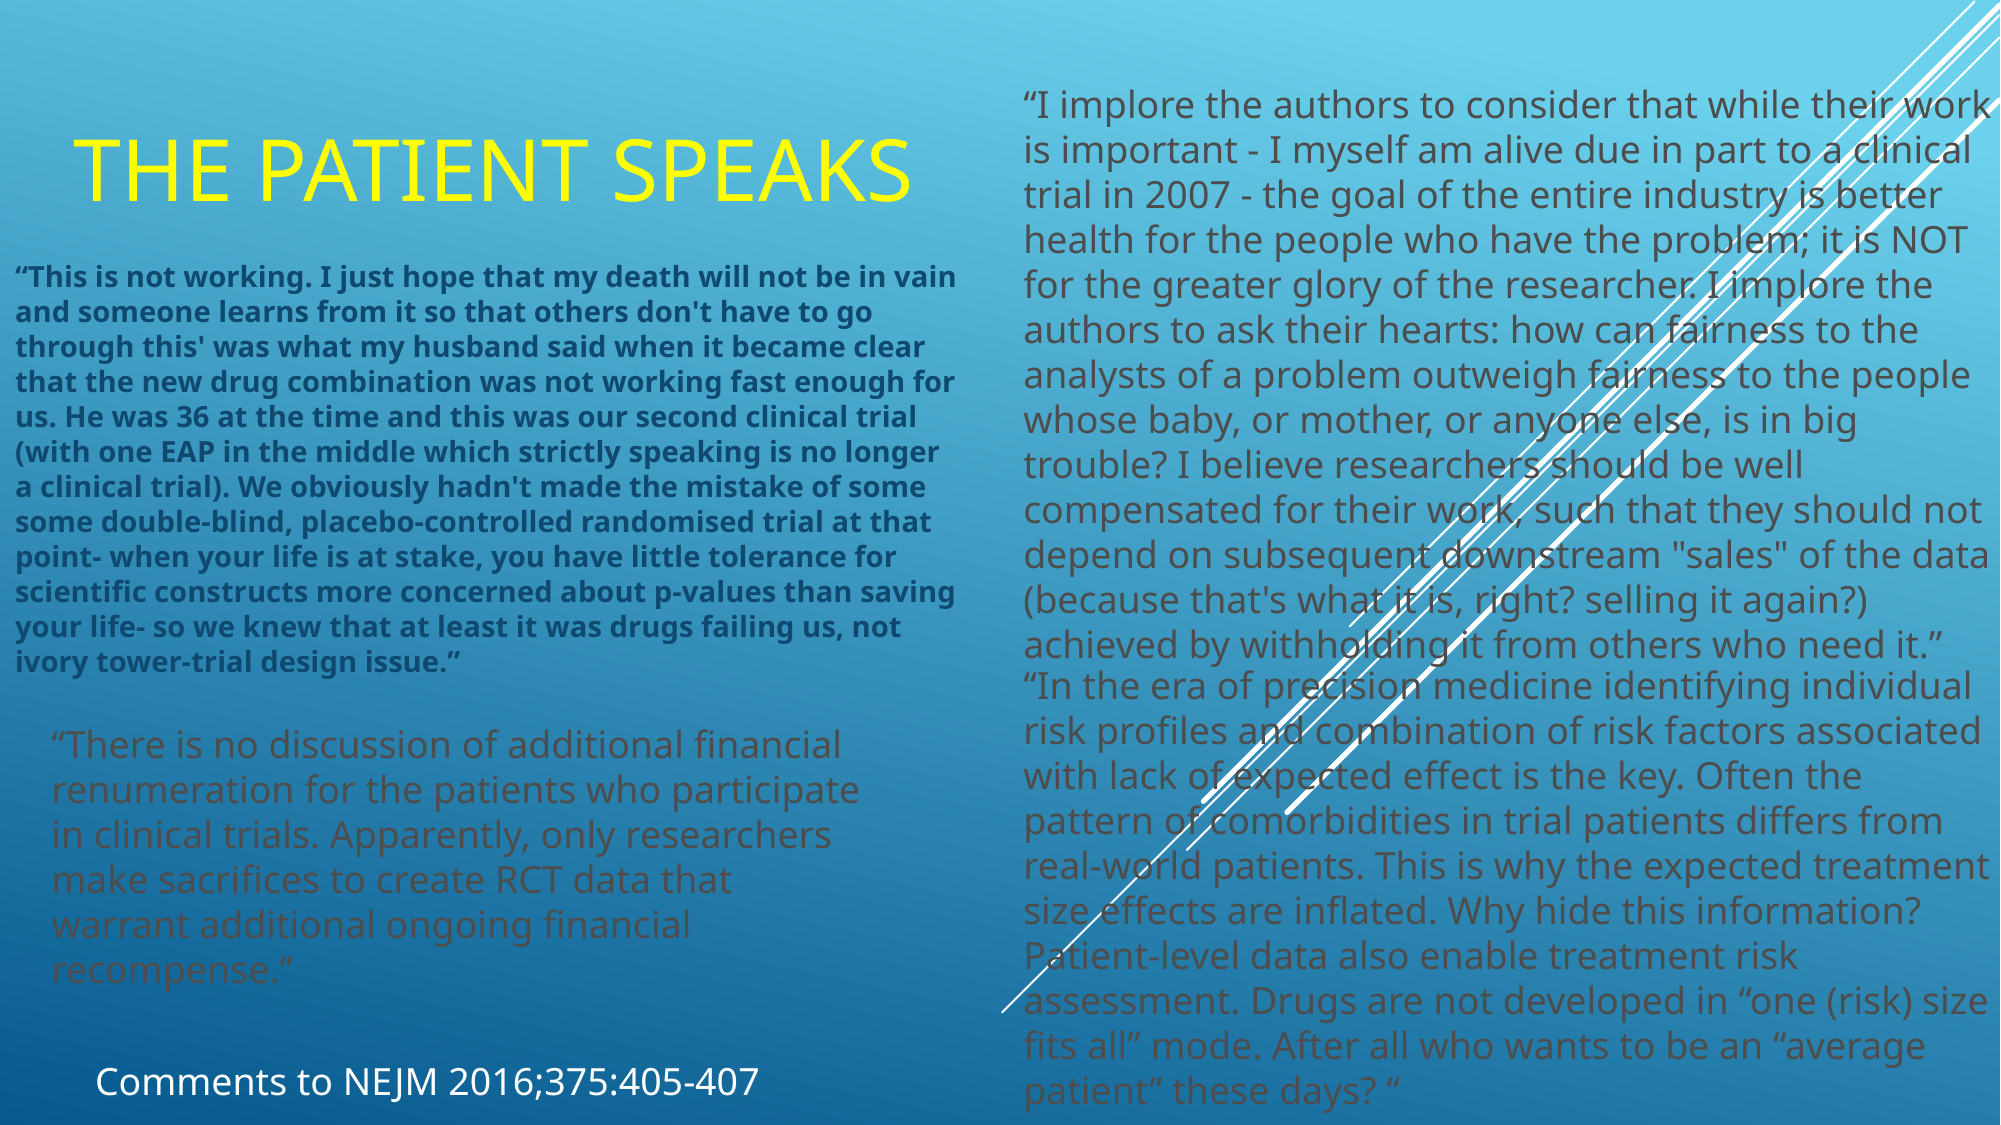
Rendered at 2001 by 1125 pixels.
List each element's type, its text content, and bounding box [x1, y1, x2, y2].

text_box “There is no discussion of additional financial renumeration for the patients who participate in clinical trials. Apparently, only researchers make sacrifices to create RCT data that warrant additional ongoing financial recompense.” [36, 713, 883, 999]
text_box Comments to NEJM 2016;375:405-407 [80, 1051, 776, 1111]
title The Patient speaks [58, 33, 932, 227]
subtitle “This is not working. I just hope that my death will not be in vain and someone learns from it so that others don't have to go through this' was what my husband said when it became clear that the new drug combination was not working fast enough for us. He was 36 at the time and this was our second clinical trial (with one EAP in the middle which strictly speaking is no longer a clinical trial). We obviously hadn't made the mistake of some some double-blind, placebo-controlled randomised trial at that point- when your life is at stake, you have little tolerance for scientific constructs more concerned about p-values than saving your life- so we knew that at least it was drugs failing us, not ivory tower-trial design issue.” [0, 251, 976, 571]
text_box “I implore the authors to consider that while their work is important - I myself am alive due in part to a clinical trial in 2007 - the goal of the entire industry is better health for the people who have the problem; it is NOT for the greater glory of the researcher. I implore the authors to ask their hearts: how can fairness to the analysts of a problem outweigh fairness to the people whose baby, or mother, or anyone else, is in big trouble? I believe researchers should be well compensated for their work, such that they should not depend on subsequent downstream "sales" of the data (because that's what it is, right? selling it again?) achieved by withholding it from others who need it.” [1008, 73, 2000, 654]
text_box “In the era of precision medicine identifying individual risk profiles and combination of risk factors associated with lack of expected effect is the key. Often the pattern of comorbidities in trial patients differs from real-world patients. This is why the expected treatment size effects are inflated. Why hide this information? Patient-level data also enable treatment risk assessment. Drugs are not developed in “one (risk) size fits all” mode. After all who wants to be an “average patient” these days? “ [1008, 654, 2000, 1120]
